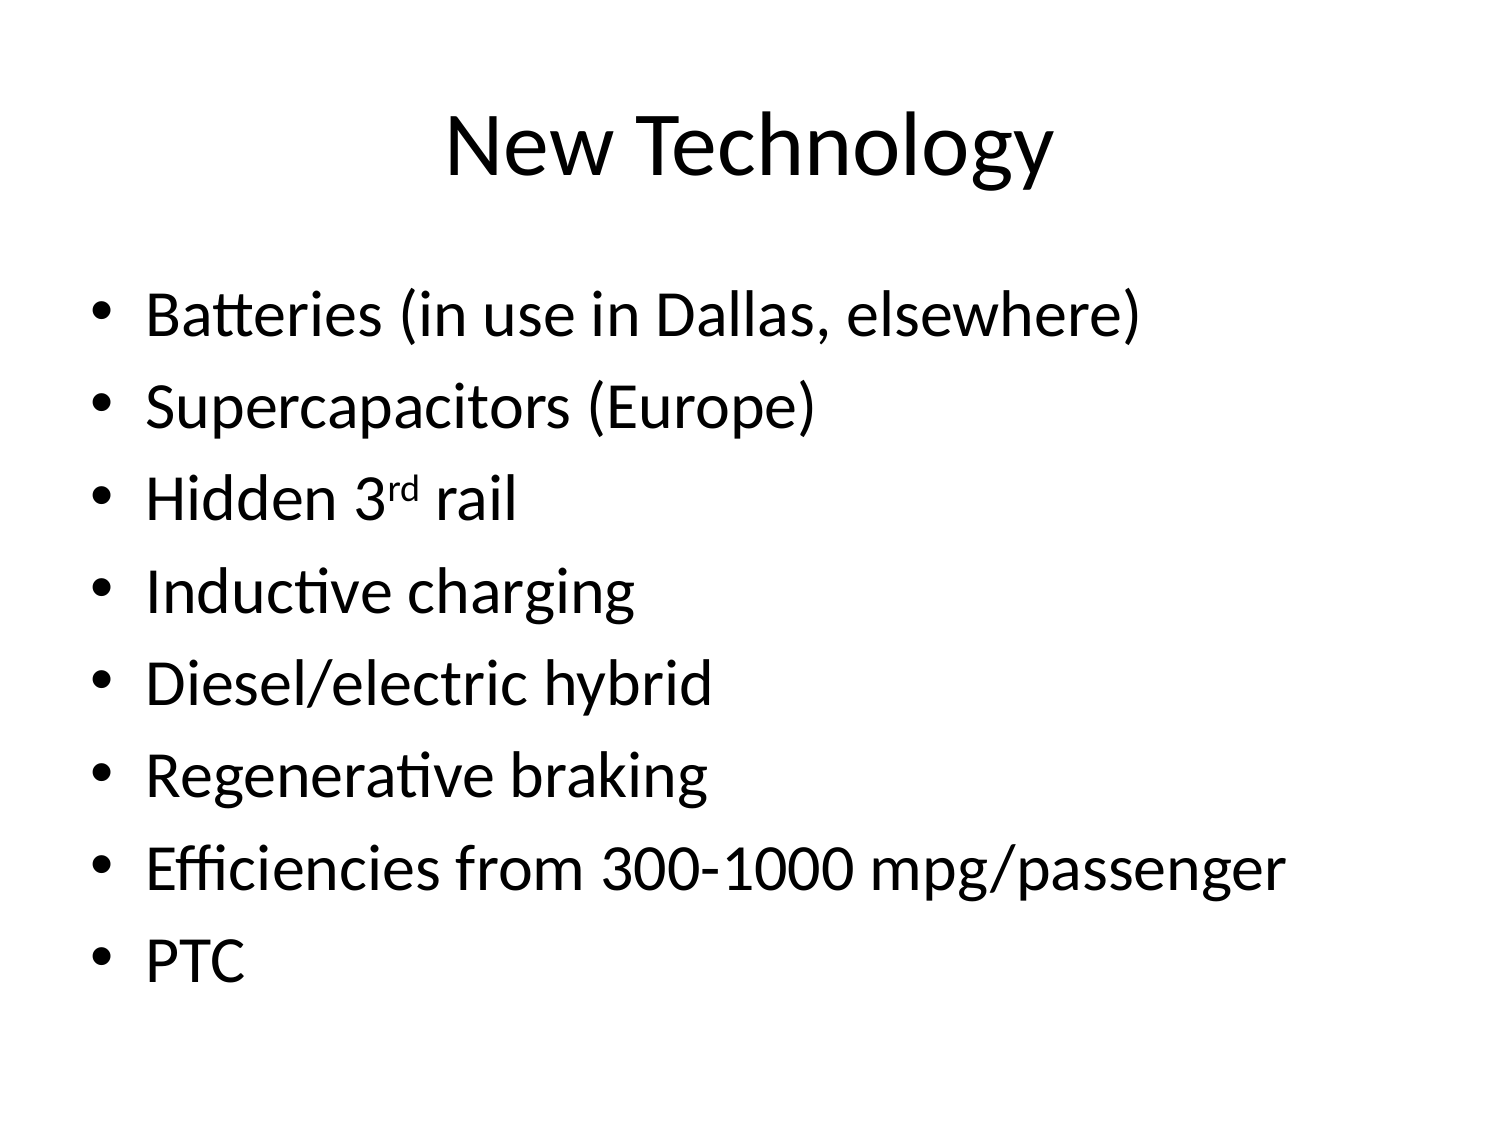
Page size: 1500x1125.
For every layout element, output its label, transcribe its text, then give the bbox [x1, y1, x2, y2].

list Batteries (in use in Dallas, elsewhere) Supercapacitors (Europe) Hidden 3rd rail Inductive charging Diesel/electric hybrid Regenerative braking Efficiencies from 300-1000 mpg/passenger PTC [75, 262, 1425, 1005]
title New Technology [75, 45, 1425, 233]
